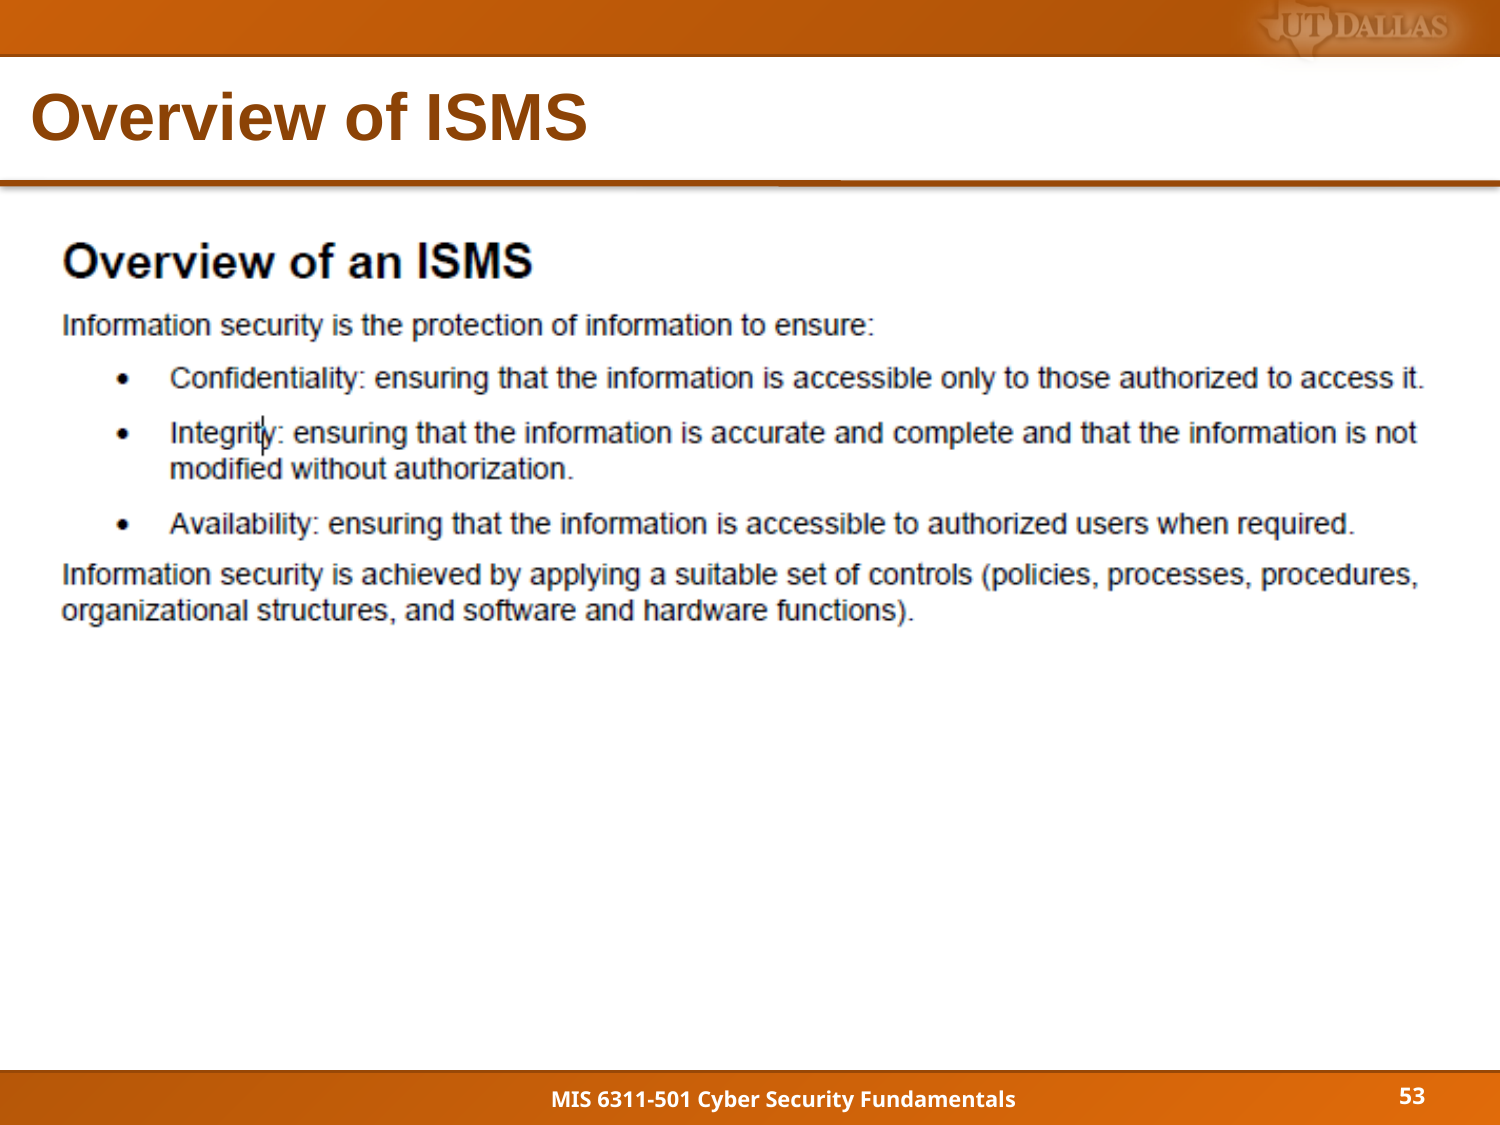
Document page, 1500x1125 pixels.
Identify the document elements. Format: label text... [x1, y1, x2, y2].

picture [1218, 0, 1500, 62]
slide_number 53 [1350, 1076, 1475, 1120]
title Overview of ISMS [0, 62, 1500, 176]
picture [37, 224, 1456, 638]
